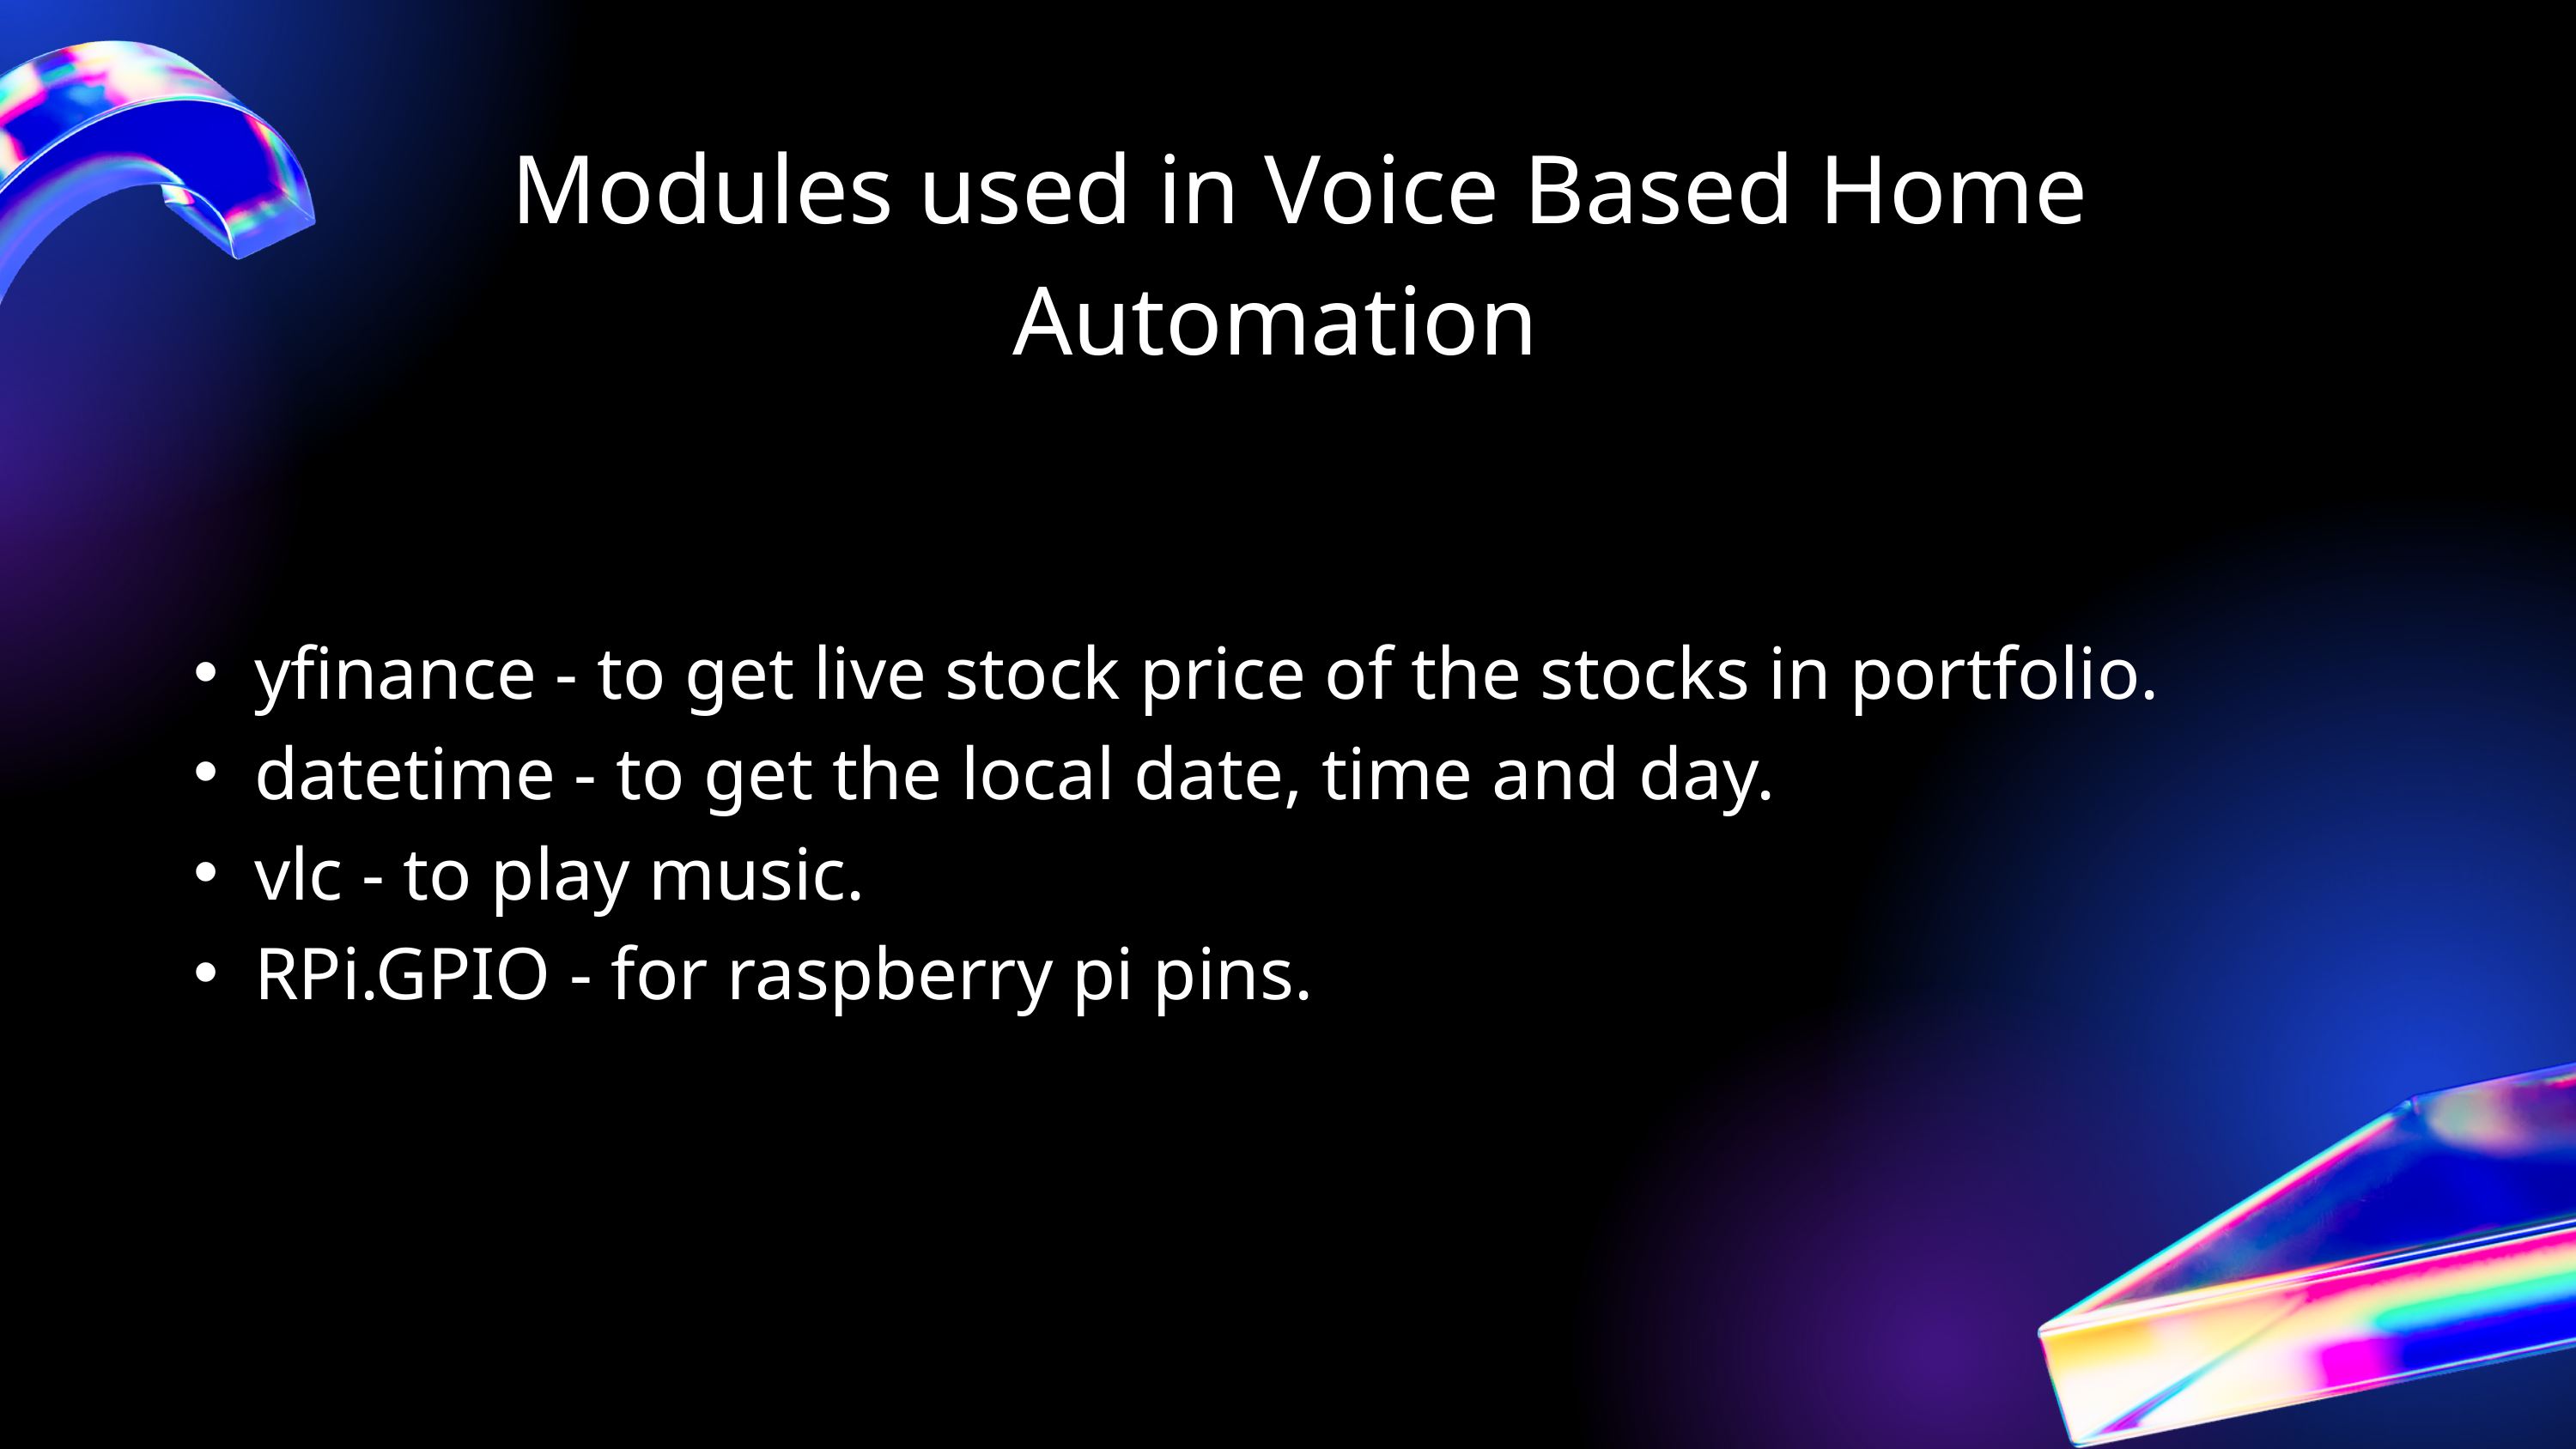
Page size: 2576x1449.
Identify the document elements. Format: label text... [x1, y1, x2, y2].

text_box Modules used in Voice Based Home Automation [519, 110, 2111, 374]
picture [1530, 428, 2576, 1449]
text_box yfinance - to get live stock price of the stocks in portfolio. datetime - to get the local date, time and day. vlc - to play music. RPi.GPIO - for raspberry pi pins. [132, 613, 1806, 1015]
picture [0, 0, 874, 914]
